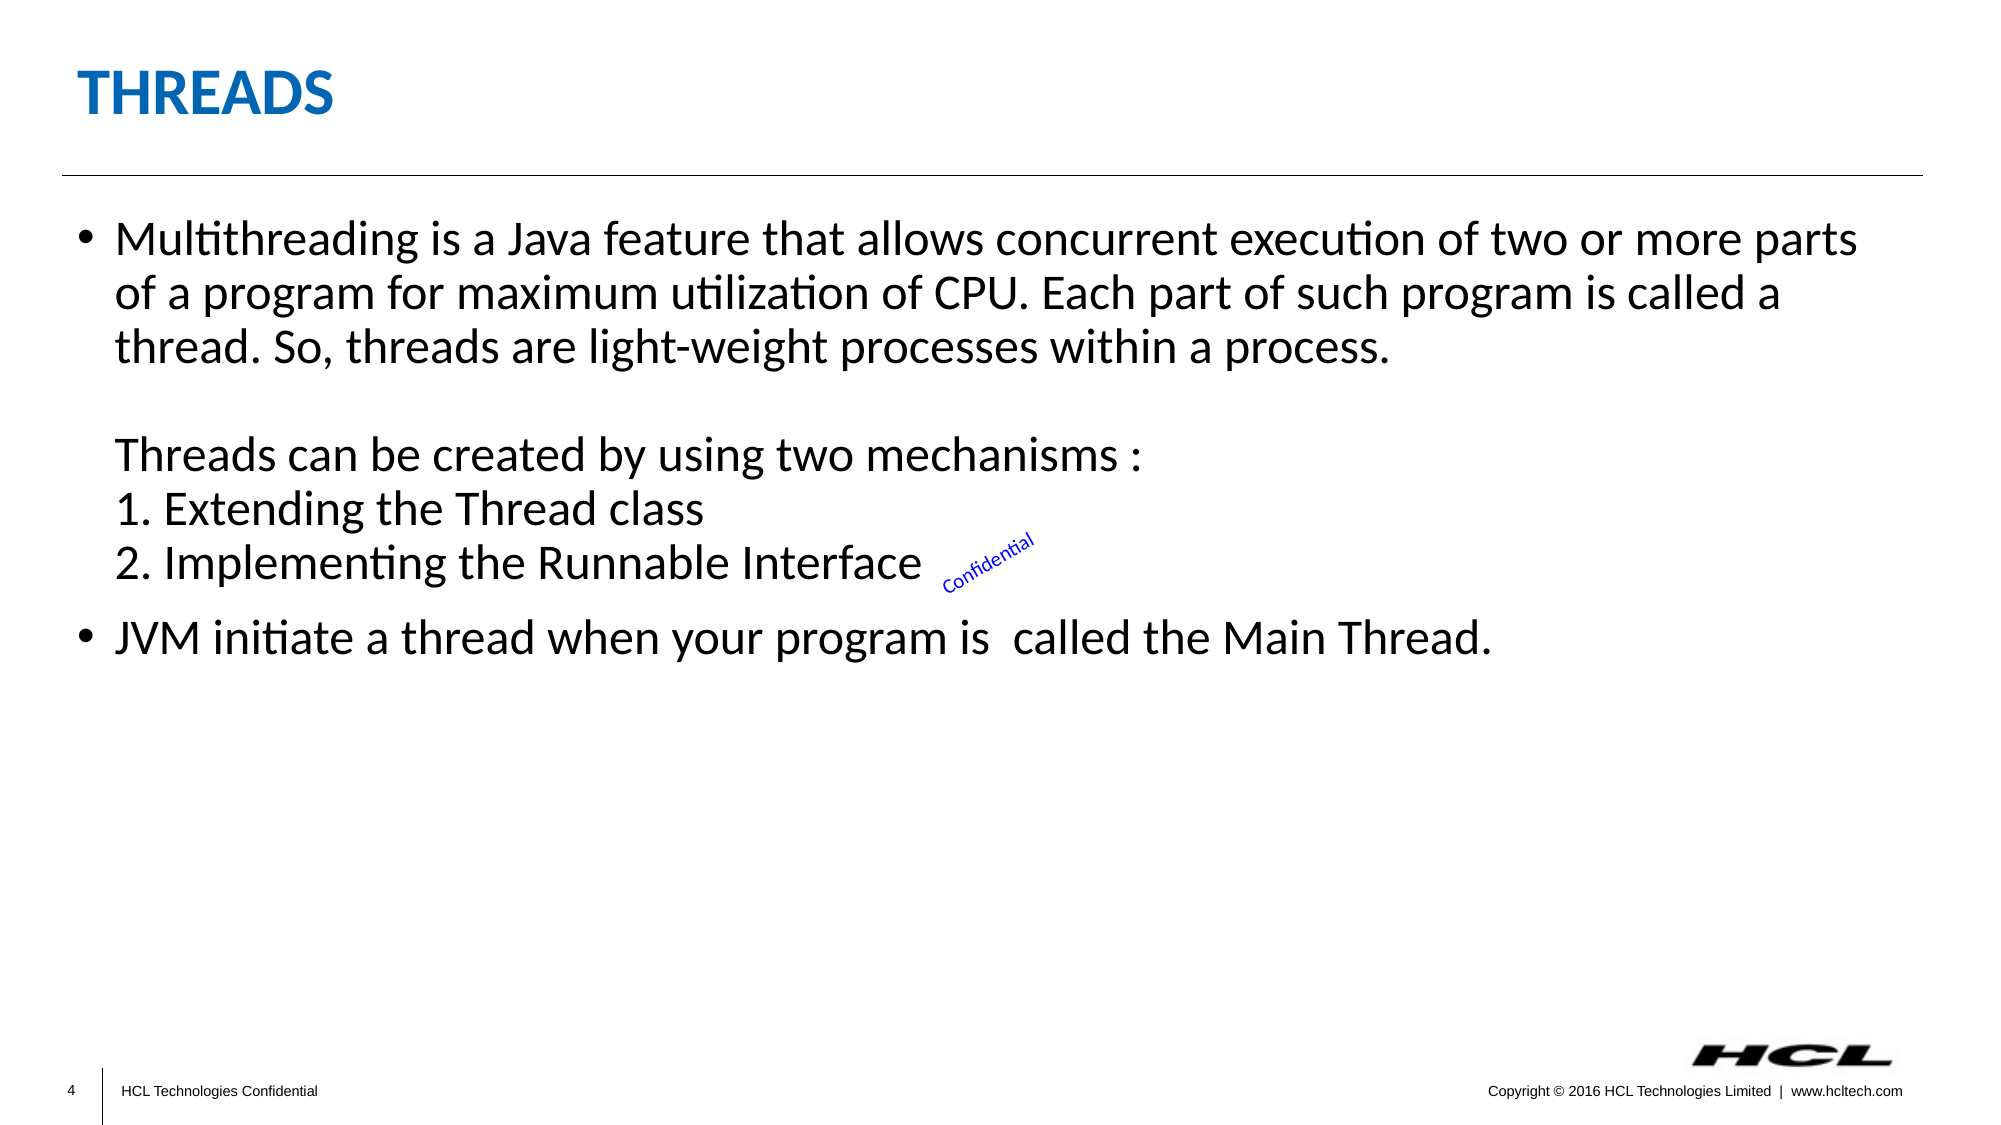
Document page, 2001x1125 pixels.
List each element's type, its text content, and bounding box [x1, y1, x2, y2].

title Threads [62, 42, 1781, 144]
picture [1660, 1024, 1924, 1080]
list Multithreading is a Java feature that allows concurrent execution of two or more parts of a program for maximum utilization of CPU. Each part of such program is called a thread. So, threads are light-weight processes within a process. Threads can be created by using two mechanisms : 1. Extending the Thread class 2. Implementing the Runnable Interface JVM initiate a thread when your program is called the Main Thread. [62, 204, 1924, 1014]
